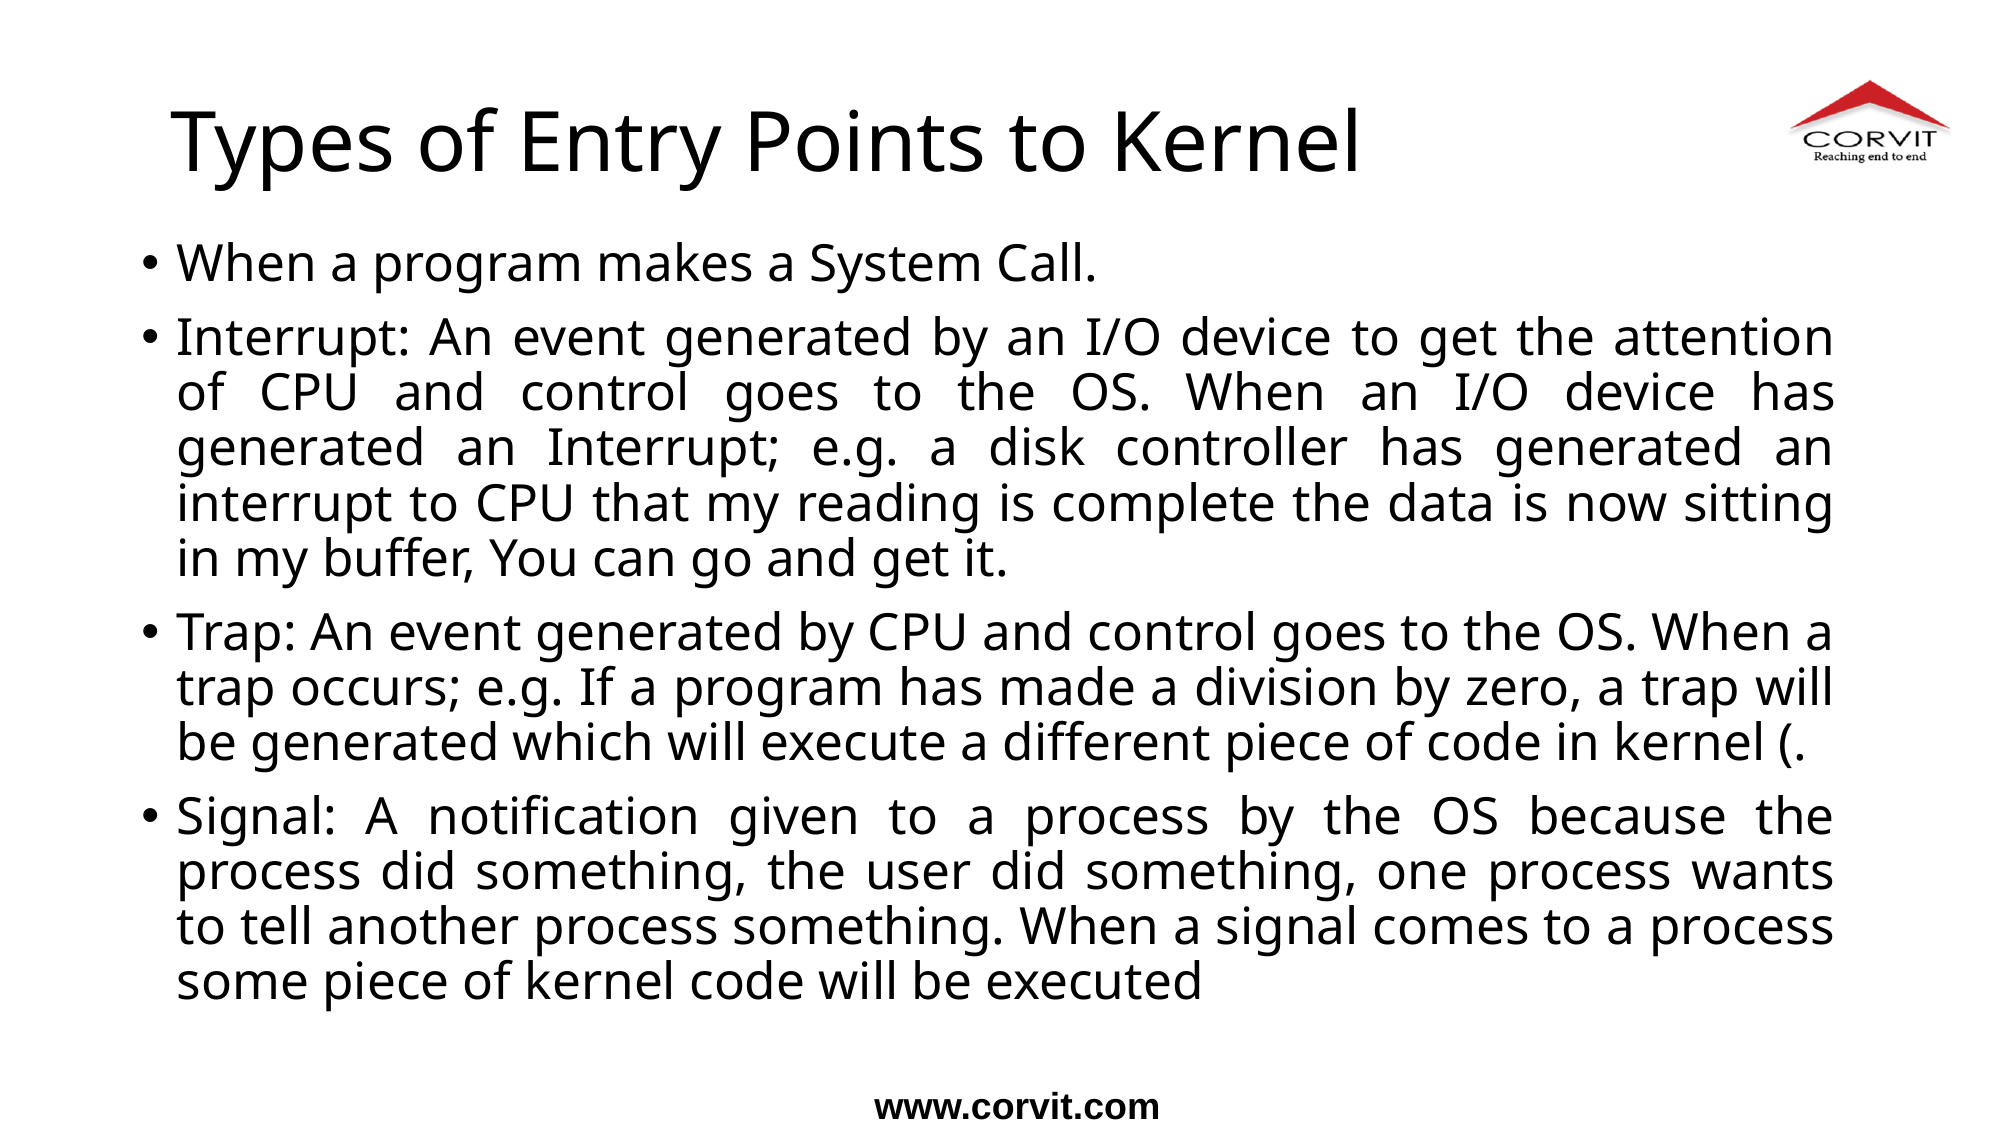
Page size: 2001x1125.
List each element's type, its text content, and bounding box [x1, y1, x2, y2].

list When a program makes a System Call. Interrupt: An event generated by an I/O device to get the attention of CPU and control goes to the OS. When an I/O device has generated an Interrupt; e.g. a disk controller has generated an interrupt to CPU that my reading is complete the data is now sitting in my buffer, You can go and get it. Trap: An event generated by CPU and control goes to the OS. When a trap occurs; e.g. If a program has made a division by zero, a trap will be generated which will execute a different piece of code in kernel (. Signal: A notification given to a process by the OS because the process did something, the user did something, one process wants to tell another process something. When a signal comes to a process some piece of kernel code will be executed [126, 230, 1852, 1074]
title Types of Entry Points to Kernel [154, 36, 1880, 254]
picture [1785, 77, 1953, 167]
text_box www.corvit.com [34, 1074, 2000, 1125]
